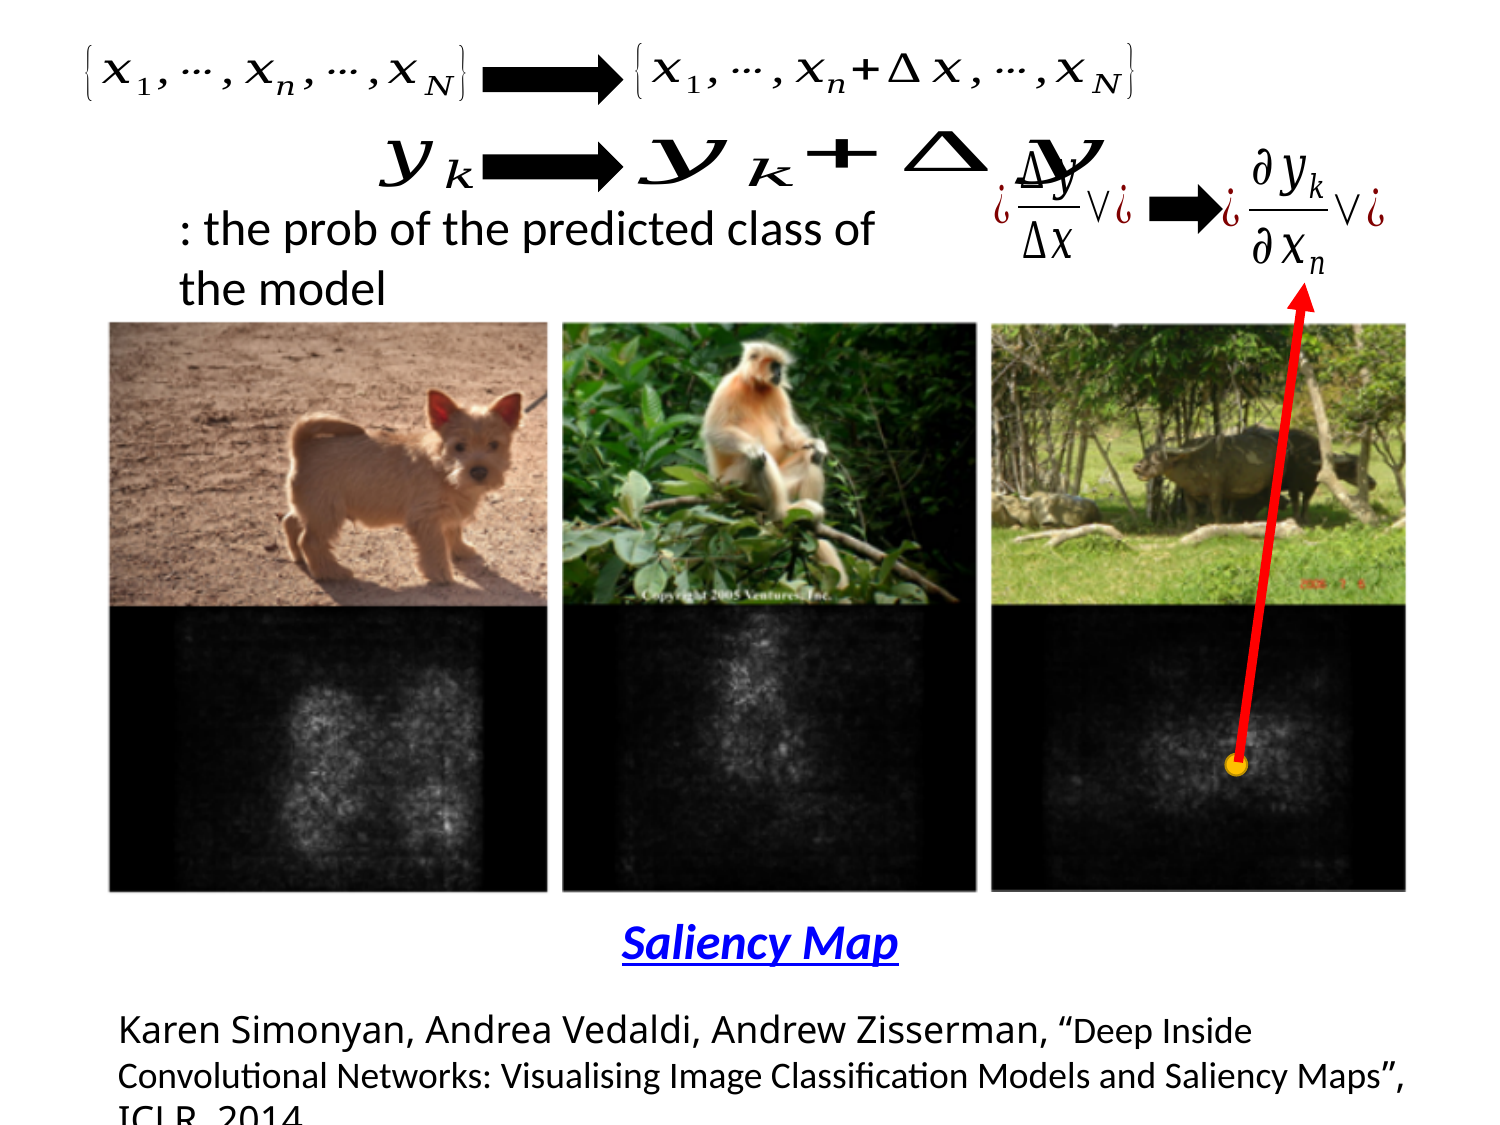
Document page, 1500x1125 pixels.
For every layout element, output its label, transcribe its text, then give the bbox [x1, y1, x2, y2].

picture [103, 310, 1415, 905]
text_box Karen Simonyan, Andrea Vedaldi, Andrew Zisserman, “Deep Inside Convolutional Networks: Visualising Image Classification Models and Saliency Maps”, ICLR, 2014 [103, 999, 1458, 1125]
text_box [1149, 184, 1223, 234]
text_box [1238, 282, 1305, 763]
text_box [482, 141, 624, 193]
text_box Saliency Map [607, 905, 914, 977]
text_box [482, 54, 624, 105]
